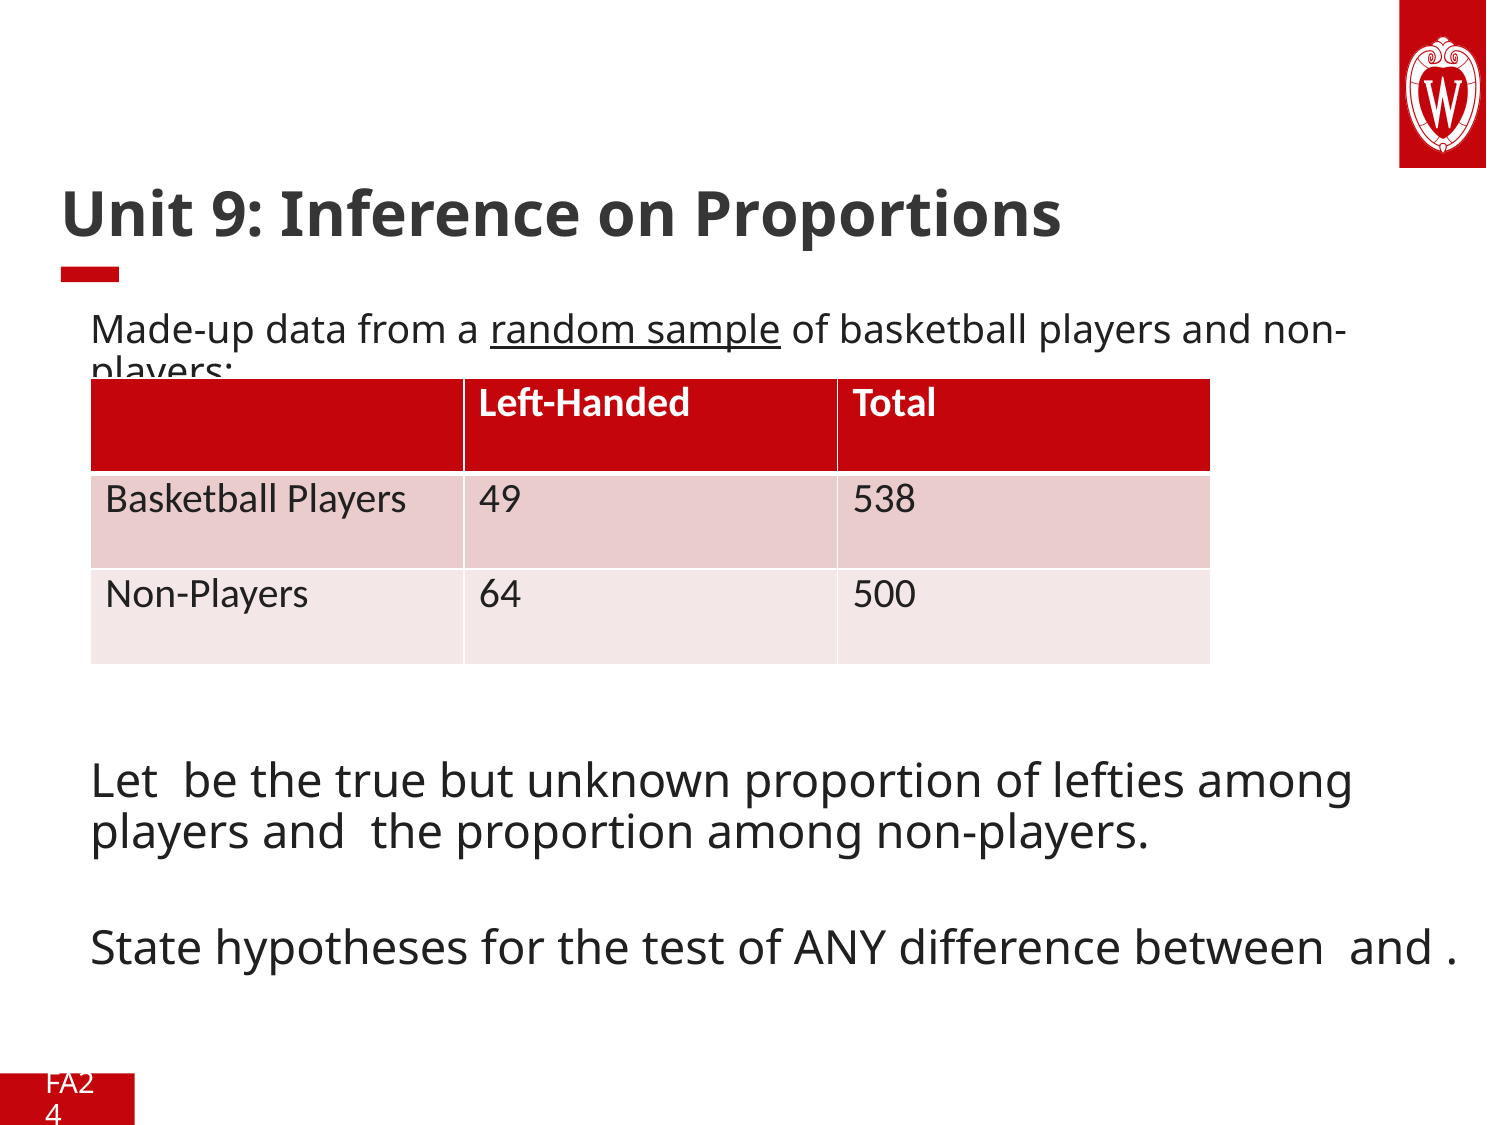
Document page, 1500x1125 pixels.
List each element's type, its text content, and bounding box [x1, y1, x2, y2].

list FA24 [0, 1073, 135, 1125]
table_cell 64 [465, 570, 837, 664]
title Unit 9: Inference on Proportions [60, 75, 1374, 250]
table_cell Basketball Players [91, 476, 463, 568]
table_cell Non-Players [91, 570, 463, 664]
picture [1405, 36, 1481, 154]
table_header Left-Handed [465, 379, 837, 471]
table_cell 49 [465, 476, 837, 568]
table_cell 500 [838, 570, 1210, 664]
table_header [91, 379, 463, 471]
table_cell 538 [838, 476, 1210, 568]
table_header Total [838, 379, 1210, 471]
